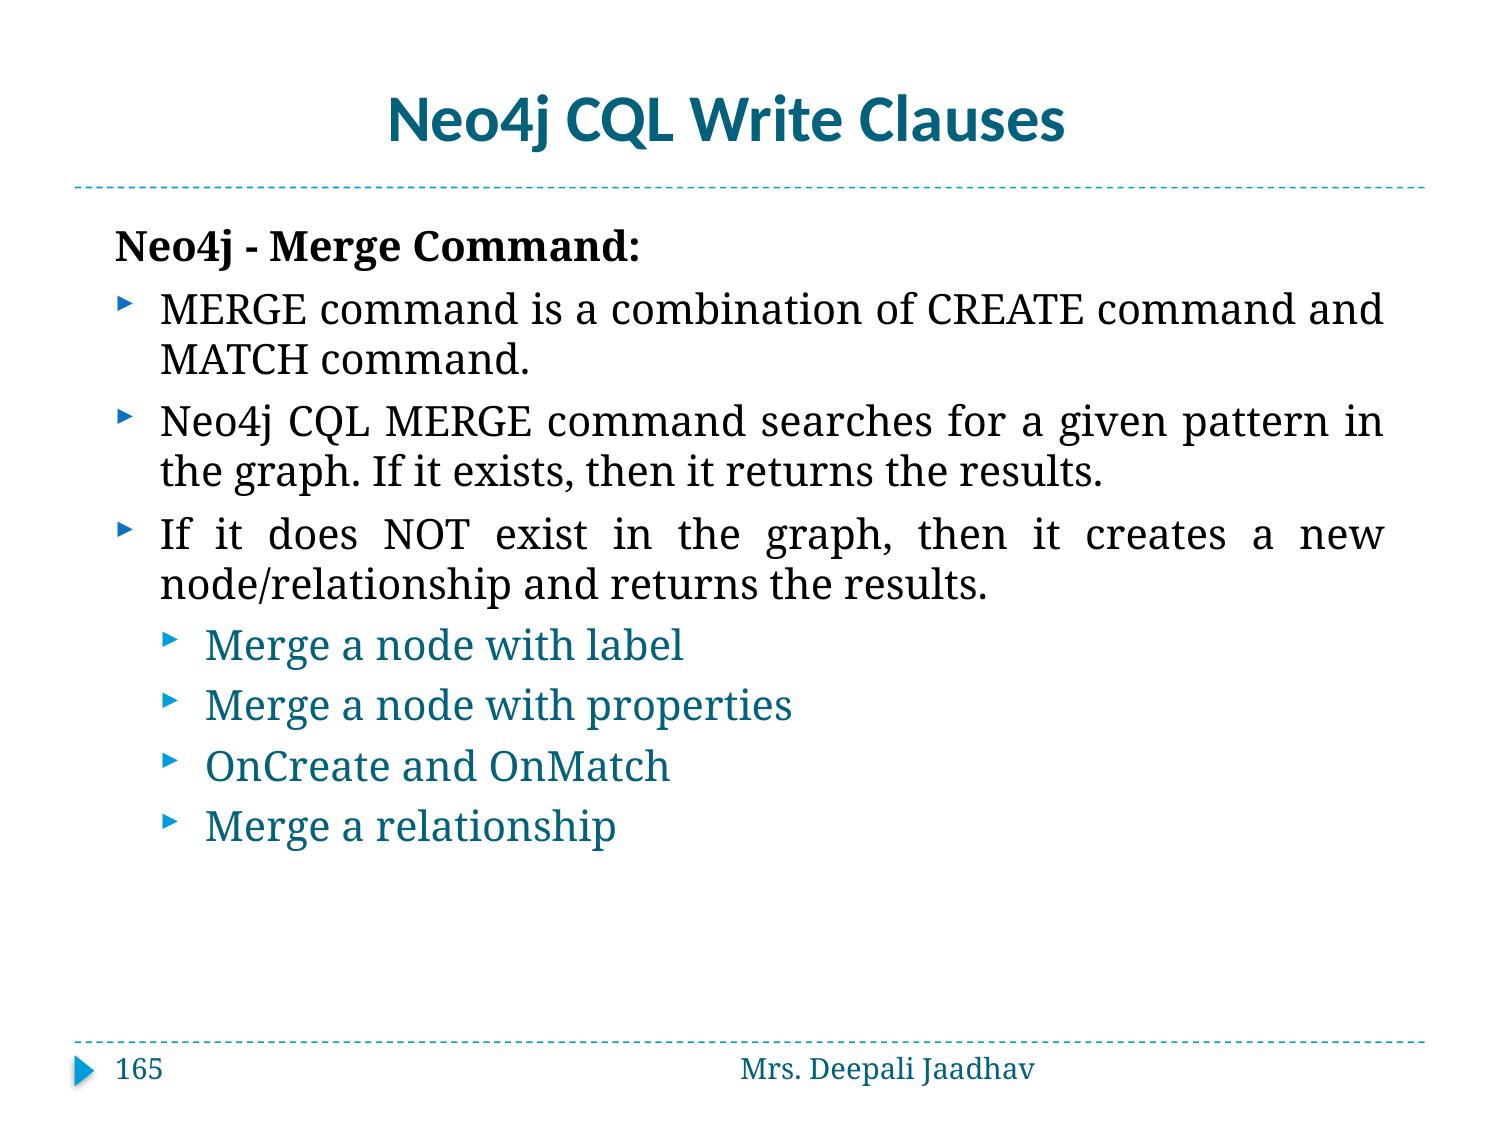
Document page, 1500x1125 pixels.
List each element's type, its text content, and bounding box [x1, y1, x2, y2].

slide_number 165 [100, 1042, 426, 1103]
footer Mrs. Deepali Jaadhav [475, 1042, 1051, 1103]
title Neo4j CQL Write Clauses [206, 66, 1248, 163]
list Neo4j - Merge Command: MERGE command is a combination of CREATE command and MATCH command. Neo4j CQL MERGE command searches for a given pattern in the graph. If it exists, then it returns the results. If it does NOT exist in the graph, then it creates a new node/relationship and returns the results. Merge a node with label Merge a node with properties OnCreate and OnMatch Merge a relationship [99, 212, 1400, 996]
